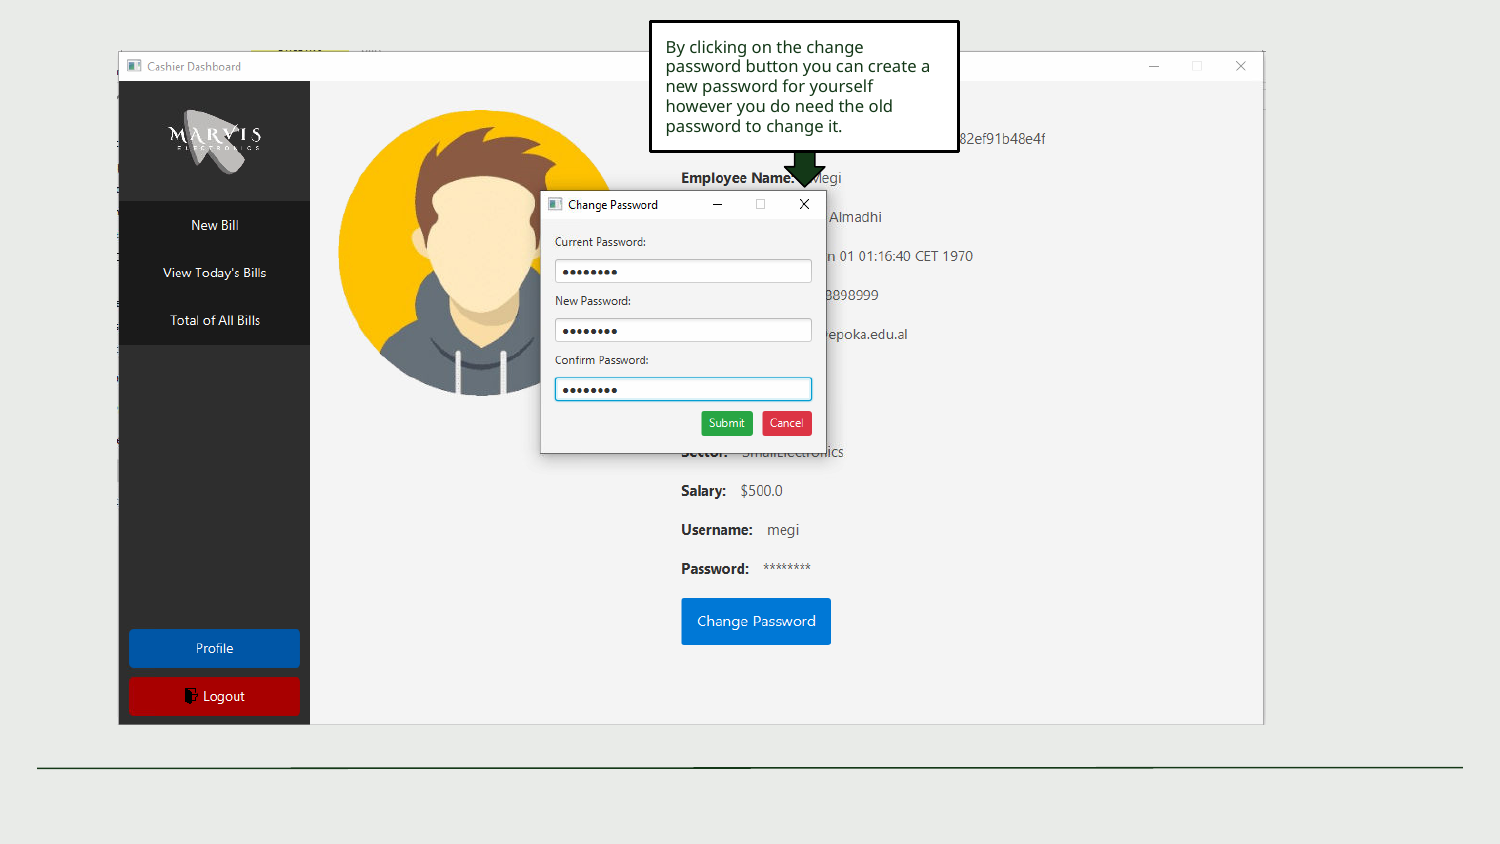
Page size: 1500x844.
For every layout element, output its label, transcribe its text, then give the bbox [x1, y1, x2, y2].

picture [117, 50, 1266, 725]
text_box By clicking on the change password button you can create a new password for yourself however you do need the old password to change it. [650, 21, 959, 49]
